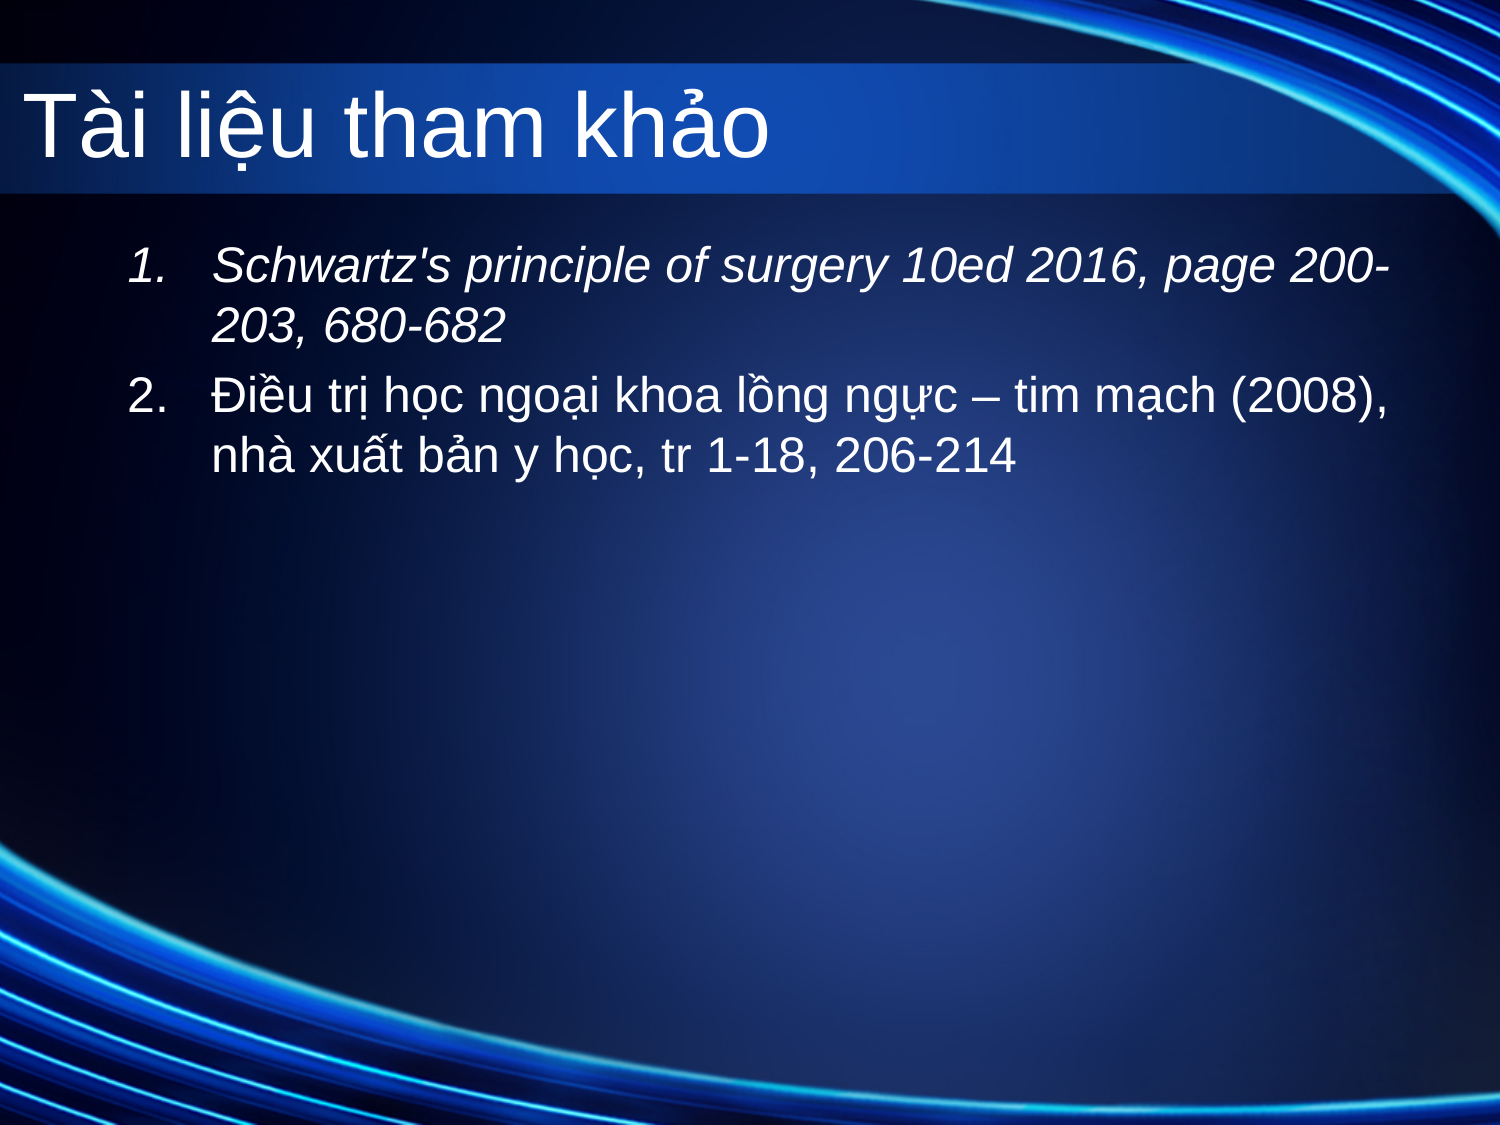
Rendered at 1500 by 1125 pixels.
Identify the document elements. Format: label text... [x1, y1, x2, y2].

picture [0, 0, 1500, 1125]
title Tài liệu tham khảo [7, 79, 1371, 163]
list Schwartz's principle of surgery 10ed 2016, page 200-203, 680-682 Điều trị học ngoại khoa lồng ngực – tim mạch (2008), nhà xuất bản y học, tr 1-18, 206-214 [112, 224, 1476, 926]
